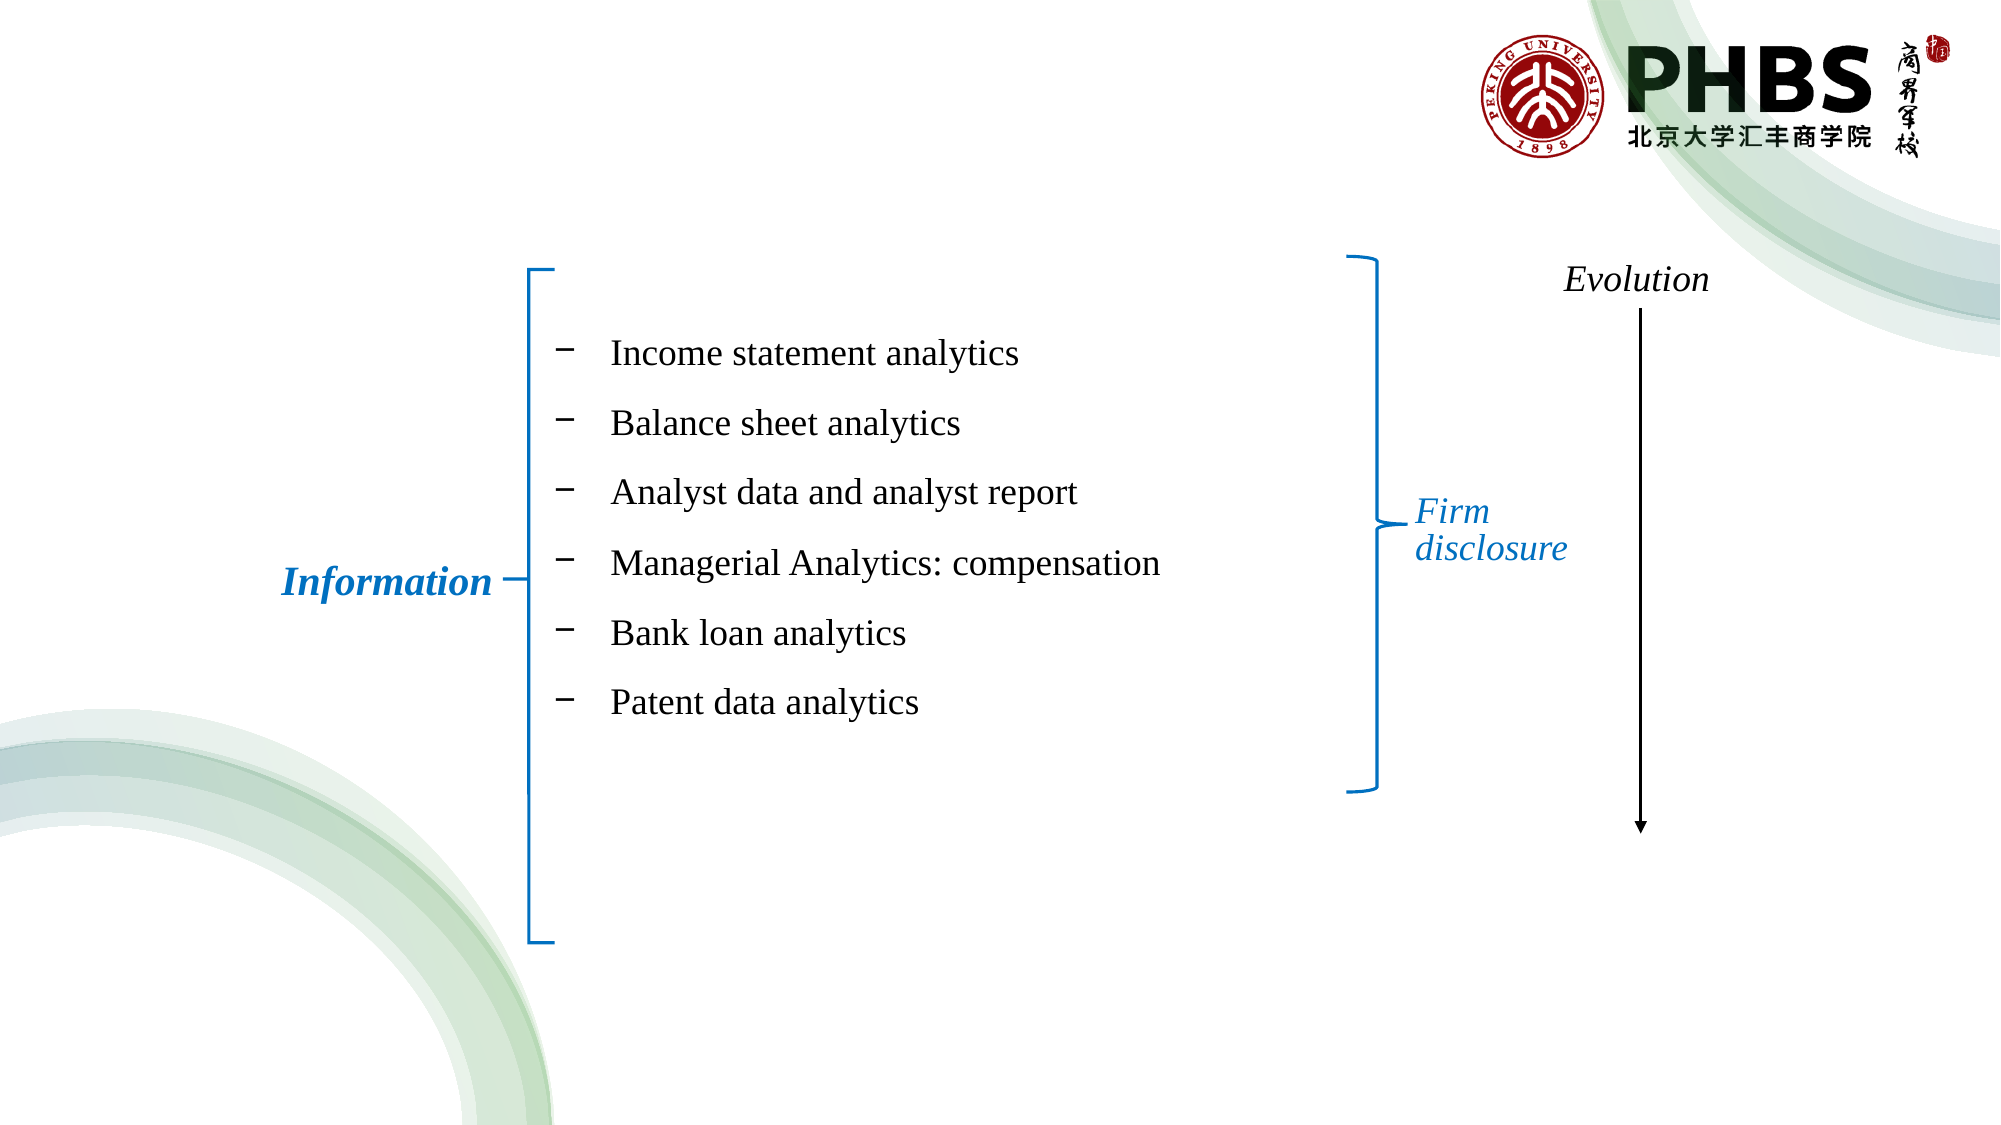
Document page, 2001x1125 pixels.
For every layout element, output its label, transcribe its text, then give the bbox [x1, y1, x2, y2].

text_box Income statement analytics Balance sheet analytics Analyst data and analyst report Managerial Analytics: compensation Bank loan analytics Patent data analytics [555, 320, 1346, 730]
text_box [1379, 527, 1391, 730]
text_box Evolution [1548, 247, 1727, 307]
text_box Firm disclosure [1400, 487, 1607, 575]
text_box [1346, 254, 1408, 794]
text_box [502, 267, 555, 945]
picture [1458, 0, 1709, 185]
picture [1625, 0, 2000, 185]
text_box Information [262, 507, 512, 651]
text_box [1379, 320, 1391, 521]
